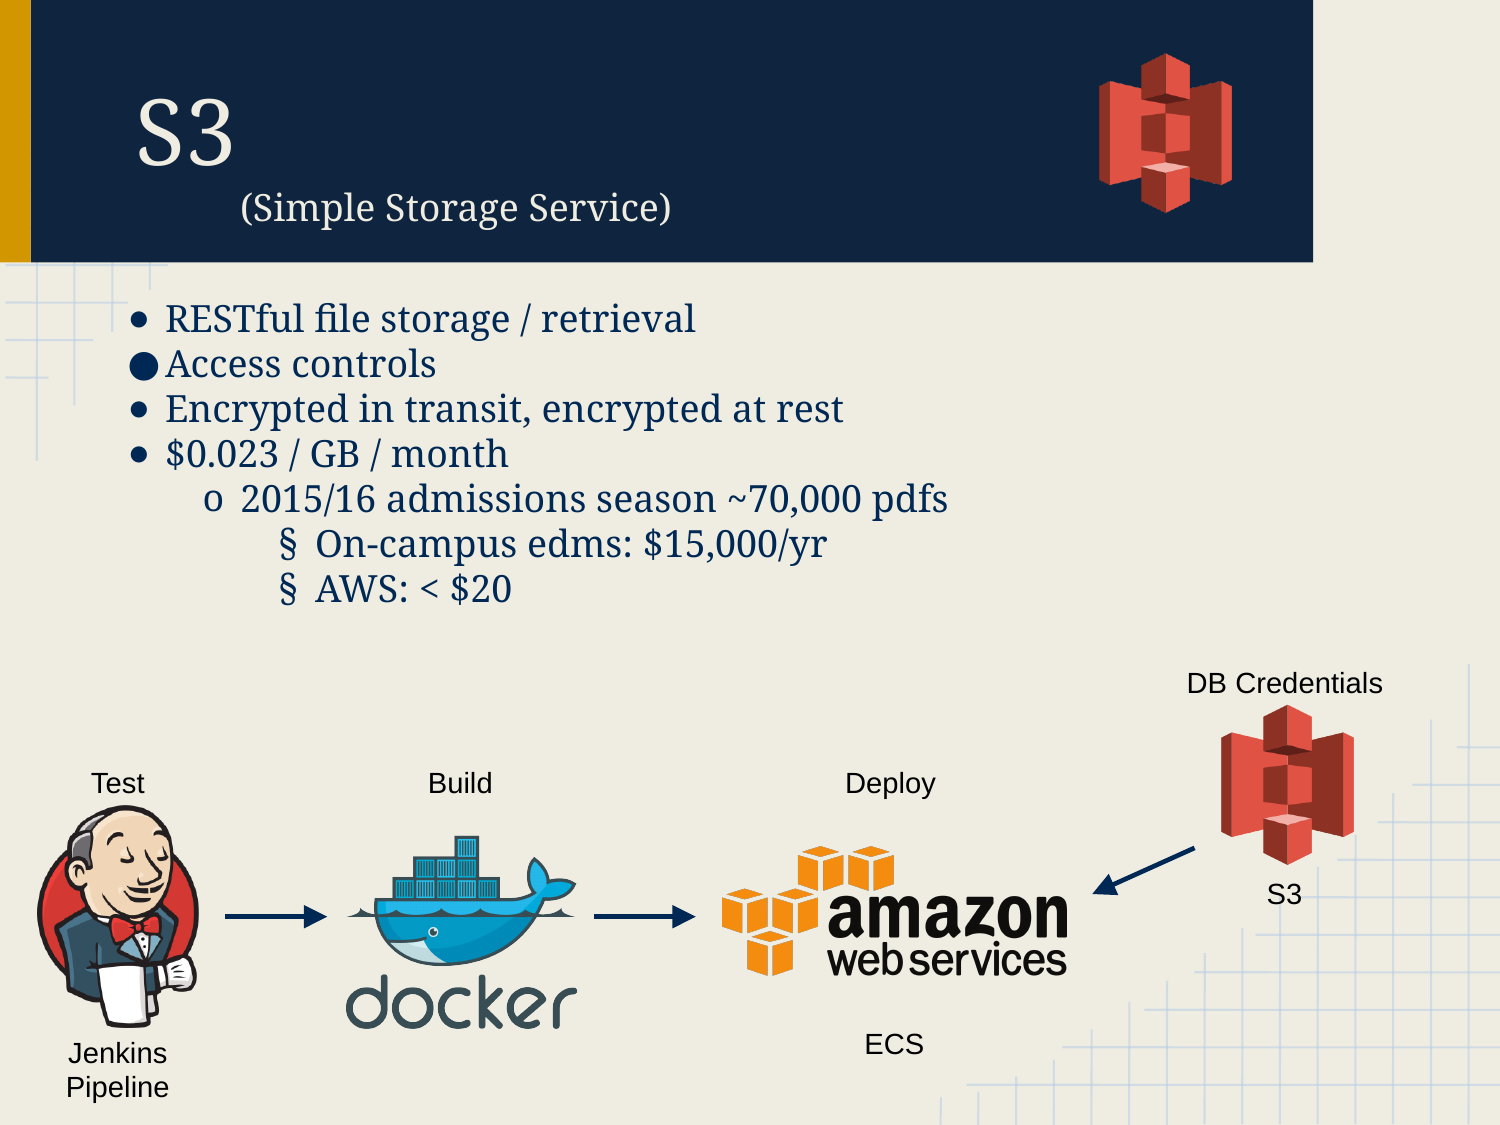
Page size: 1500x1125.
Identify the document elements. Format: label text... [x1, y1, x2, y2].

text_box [722, 748, 1067, 1073]
picture [1053, 21, 1276, 245]
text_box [37, 748, 199, 1118]
title S3 (Simple Storage Service) [75, 22, 1050, 244]
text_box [1092, 847, 1195, 895]
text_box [1171, 649, 1402, 910]
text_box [303, 748, 618, 1073]
list RESTful file storage / retrieval Access controls Encrypted in transit, encrypted at rest $0.023 / GB / month 2015/16 admissions season ~70,000 pdfs On-campus edms: $15,000/yr AWS: < $20 [75, 279, 1425, 1074]
